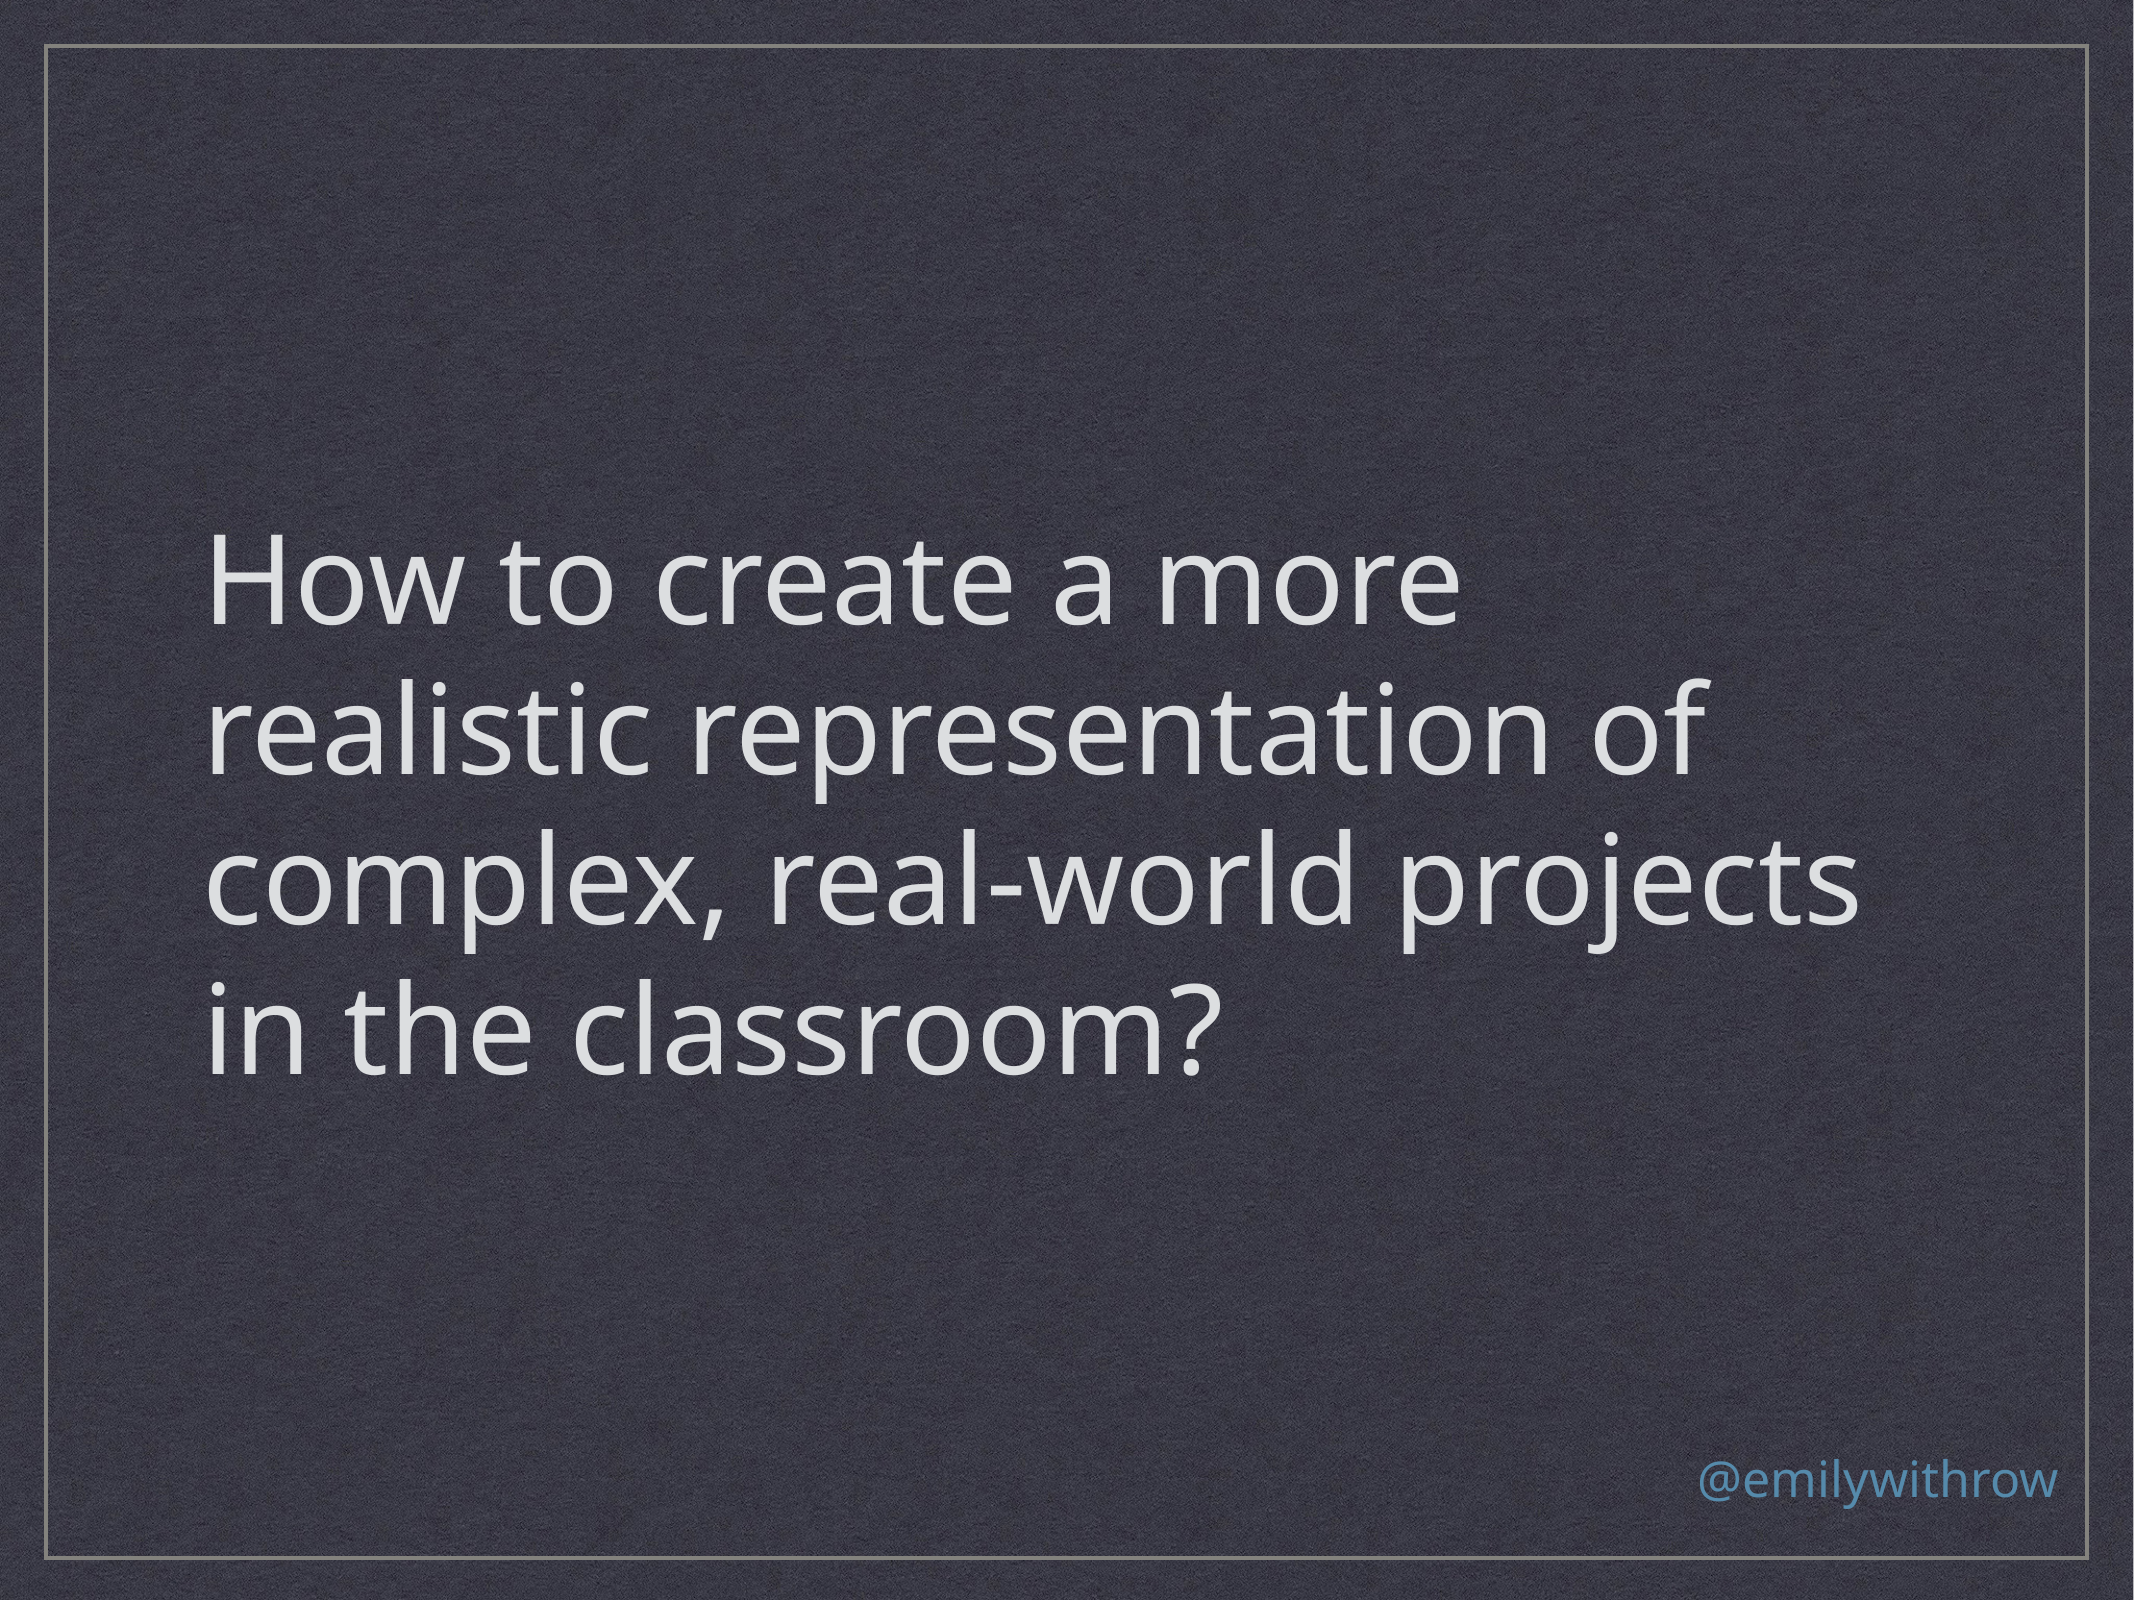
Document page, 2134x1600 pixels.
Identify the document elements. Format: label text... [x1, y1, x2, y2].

picture [0, 0, 2134, 1600]
title How to create a more realistic representation of complex, real-world projects in the classroom? [201, 138, 1932, 1462]
